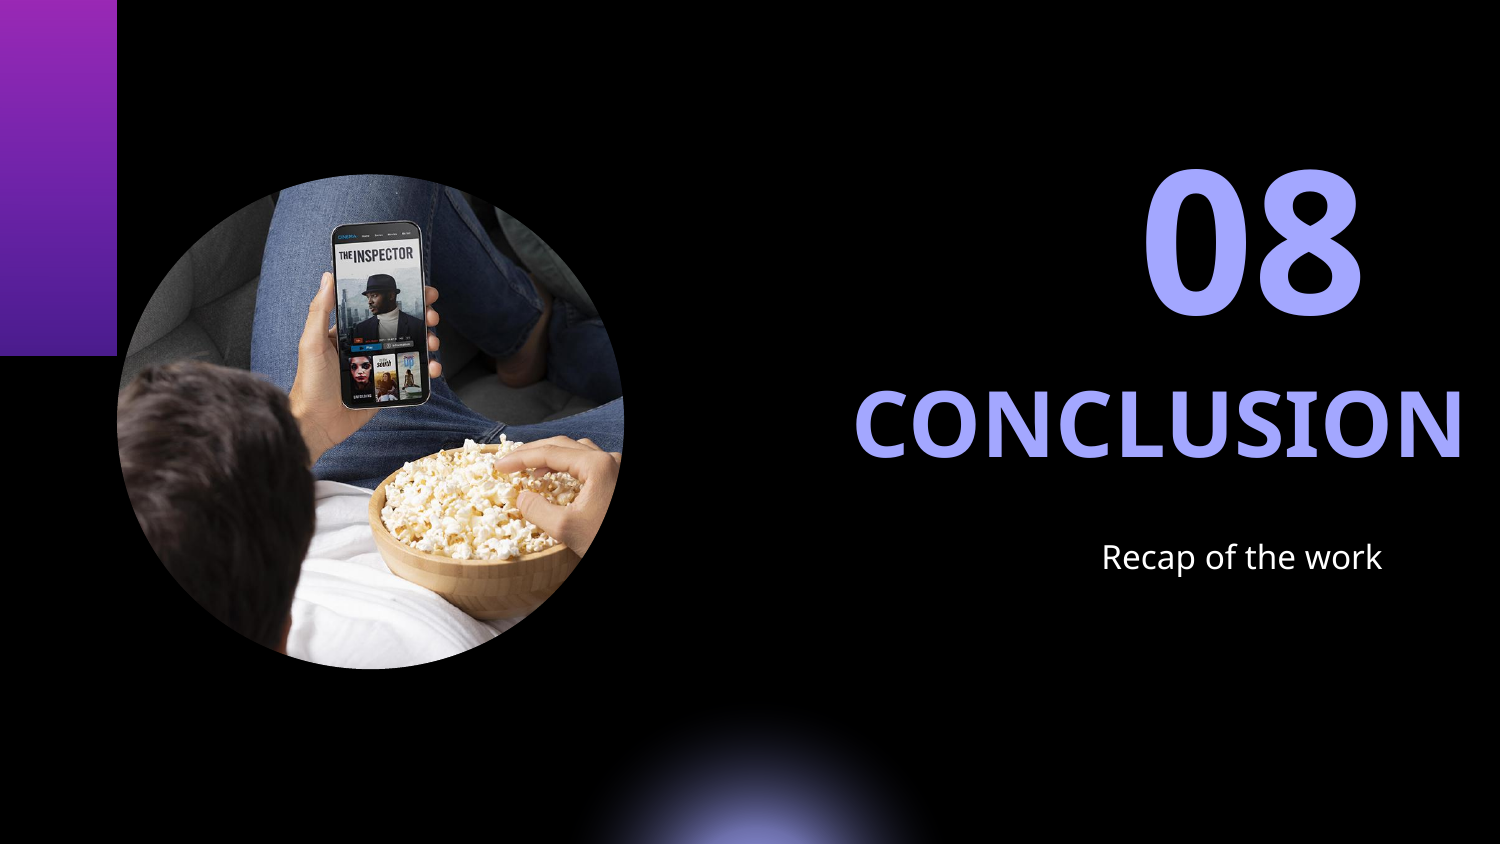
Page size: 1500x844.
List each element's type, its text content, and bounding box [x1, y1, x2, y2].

title CONCLUSION [680, 318, 1484, 524]
subtitle Recap of the work [911, 520, 1383, 637]
title 08 [1070, 133, 1383, 337]
text_box [116, 174, 625, 670]
